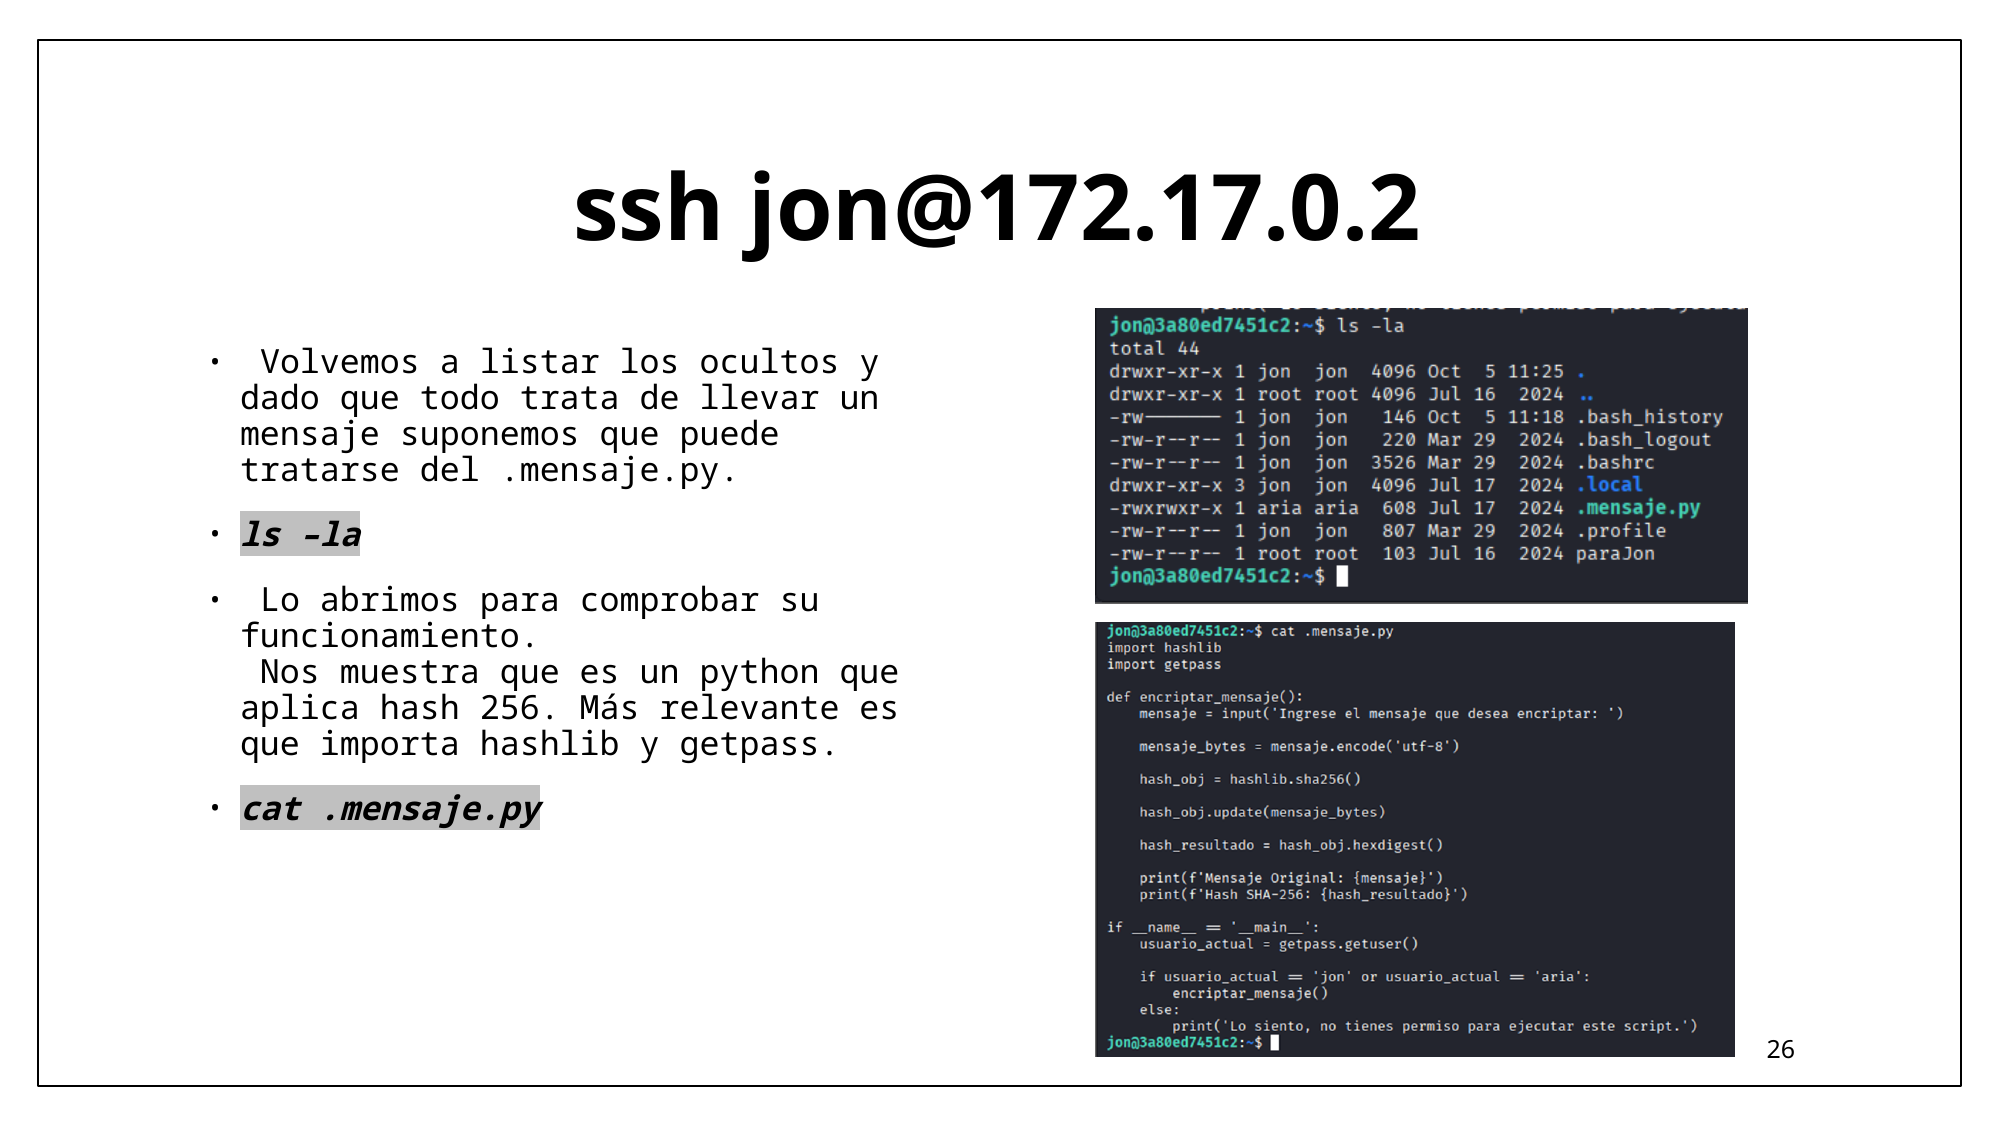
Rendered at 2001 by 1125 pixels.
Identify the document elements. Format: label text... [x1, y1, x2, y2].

title ssh jon@172.17.0.2 [187, 99, 1808, 323]
picture [1095, 622, 1736, 1057]
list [1095, 307, 1748, 604]
slide_number 26 [1530, 1020, 1811, 1081]
list Volvemos a listar los ocultos y dado que todo trata de llevar un mensaje suponemos que puede tratarse del .mensaje.py. ls –la Lo abrimos para comprobar su funcionamiento. Nos muestra que es un python que aplica hash 256. Más relevante es que importa hashlib y getpass. cat .mensaje.py [187, 337, 968, 998]
